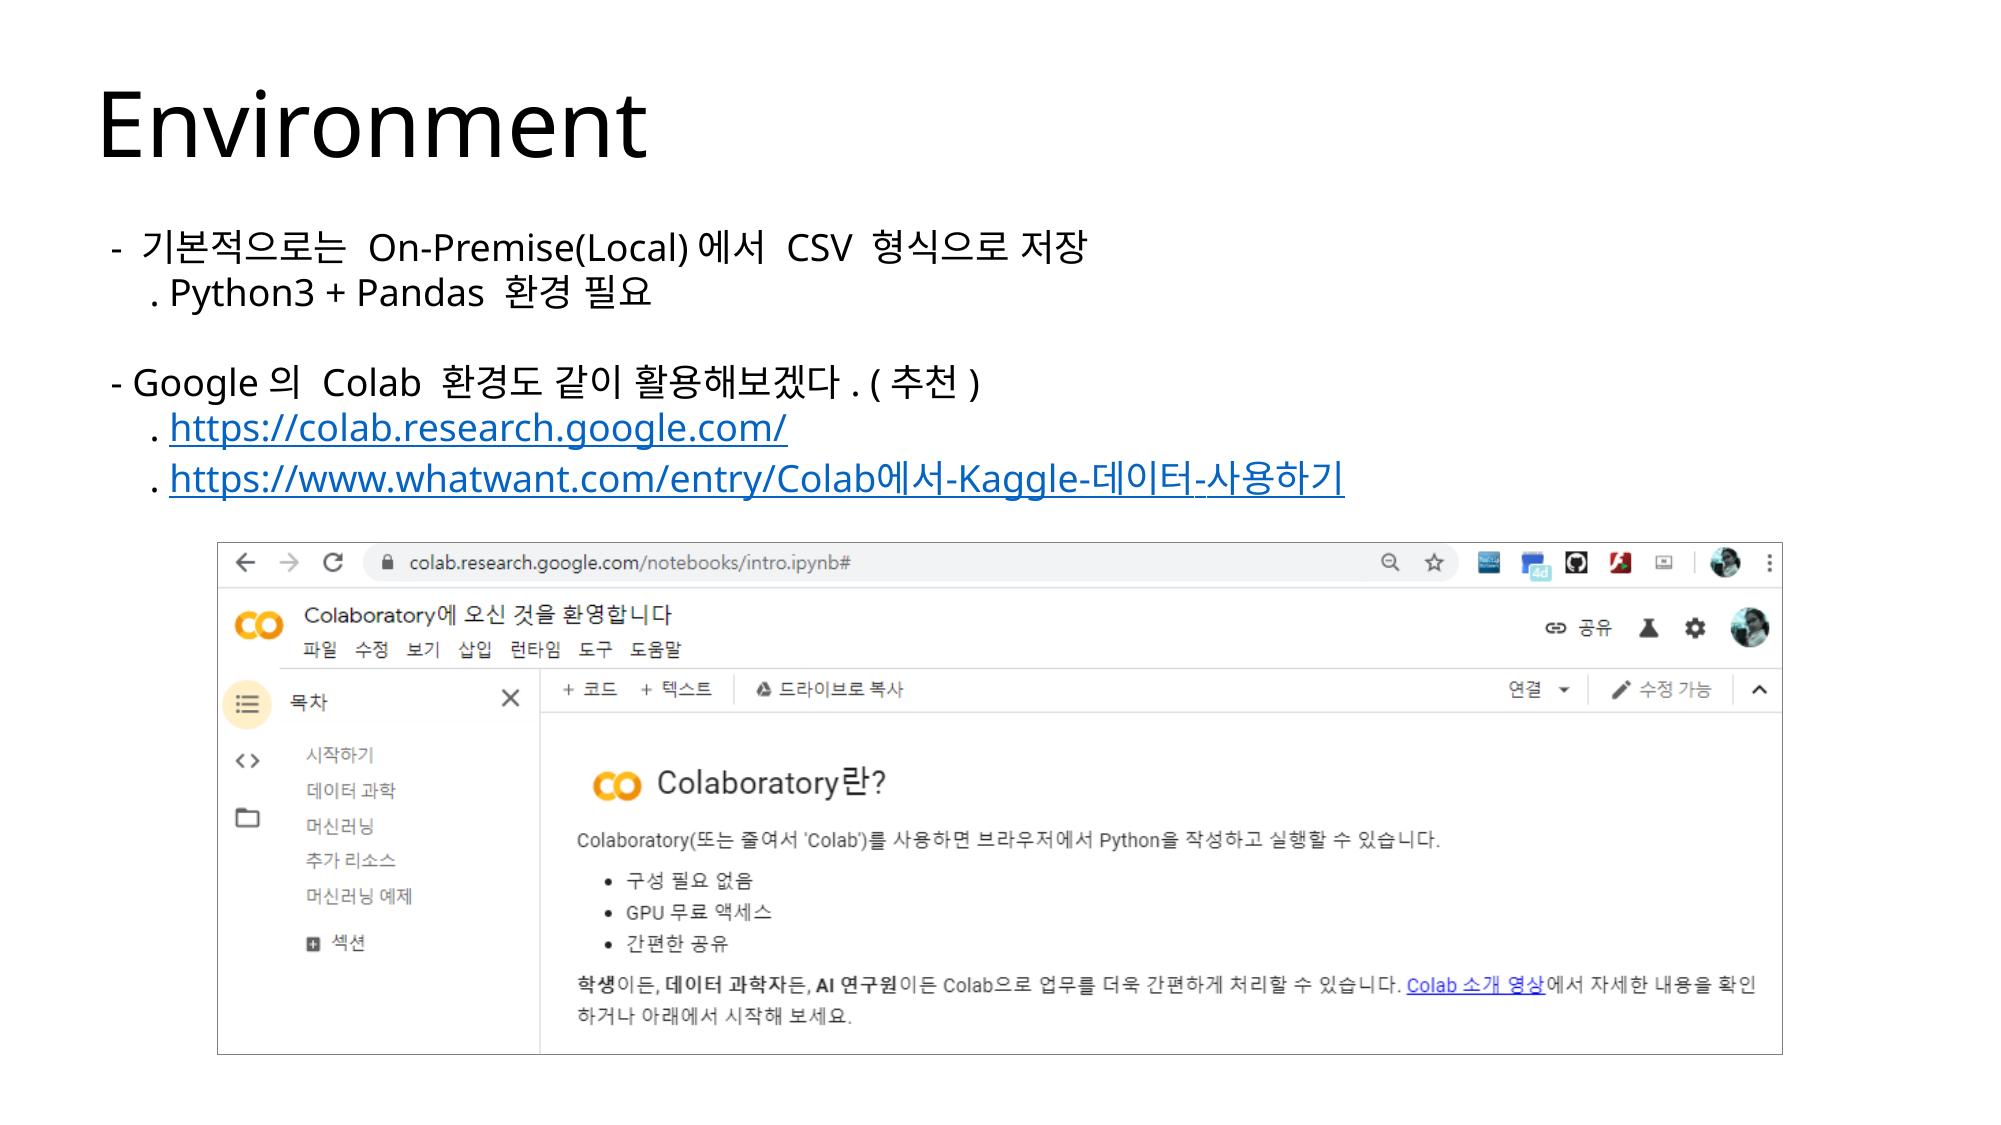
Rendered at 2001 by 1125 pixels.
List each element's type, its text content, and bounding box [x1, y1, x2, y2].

text_box - 기본적으로는 On-Premise(Local)에서 CSV 형식으로 저장 . Python3 + Pandas 환경 필요 - Google의 Colab 환경도 같이 활용해보겠다. (추천) . https://colab.research.google.com/ . https://www.whatwant.com/entry/Colab에서-Kaggle-데이터-사용하기 [95, 216, 1857, 517]
text_box Environment [80, 58, 665, 183]
picture [217, 542, 1783, 1054]
